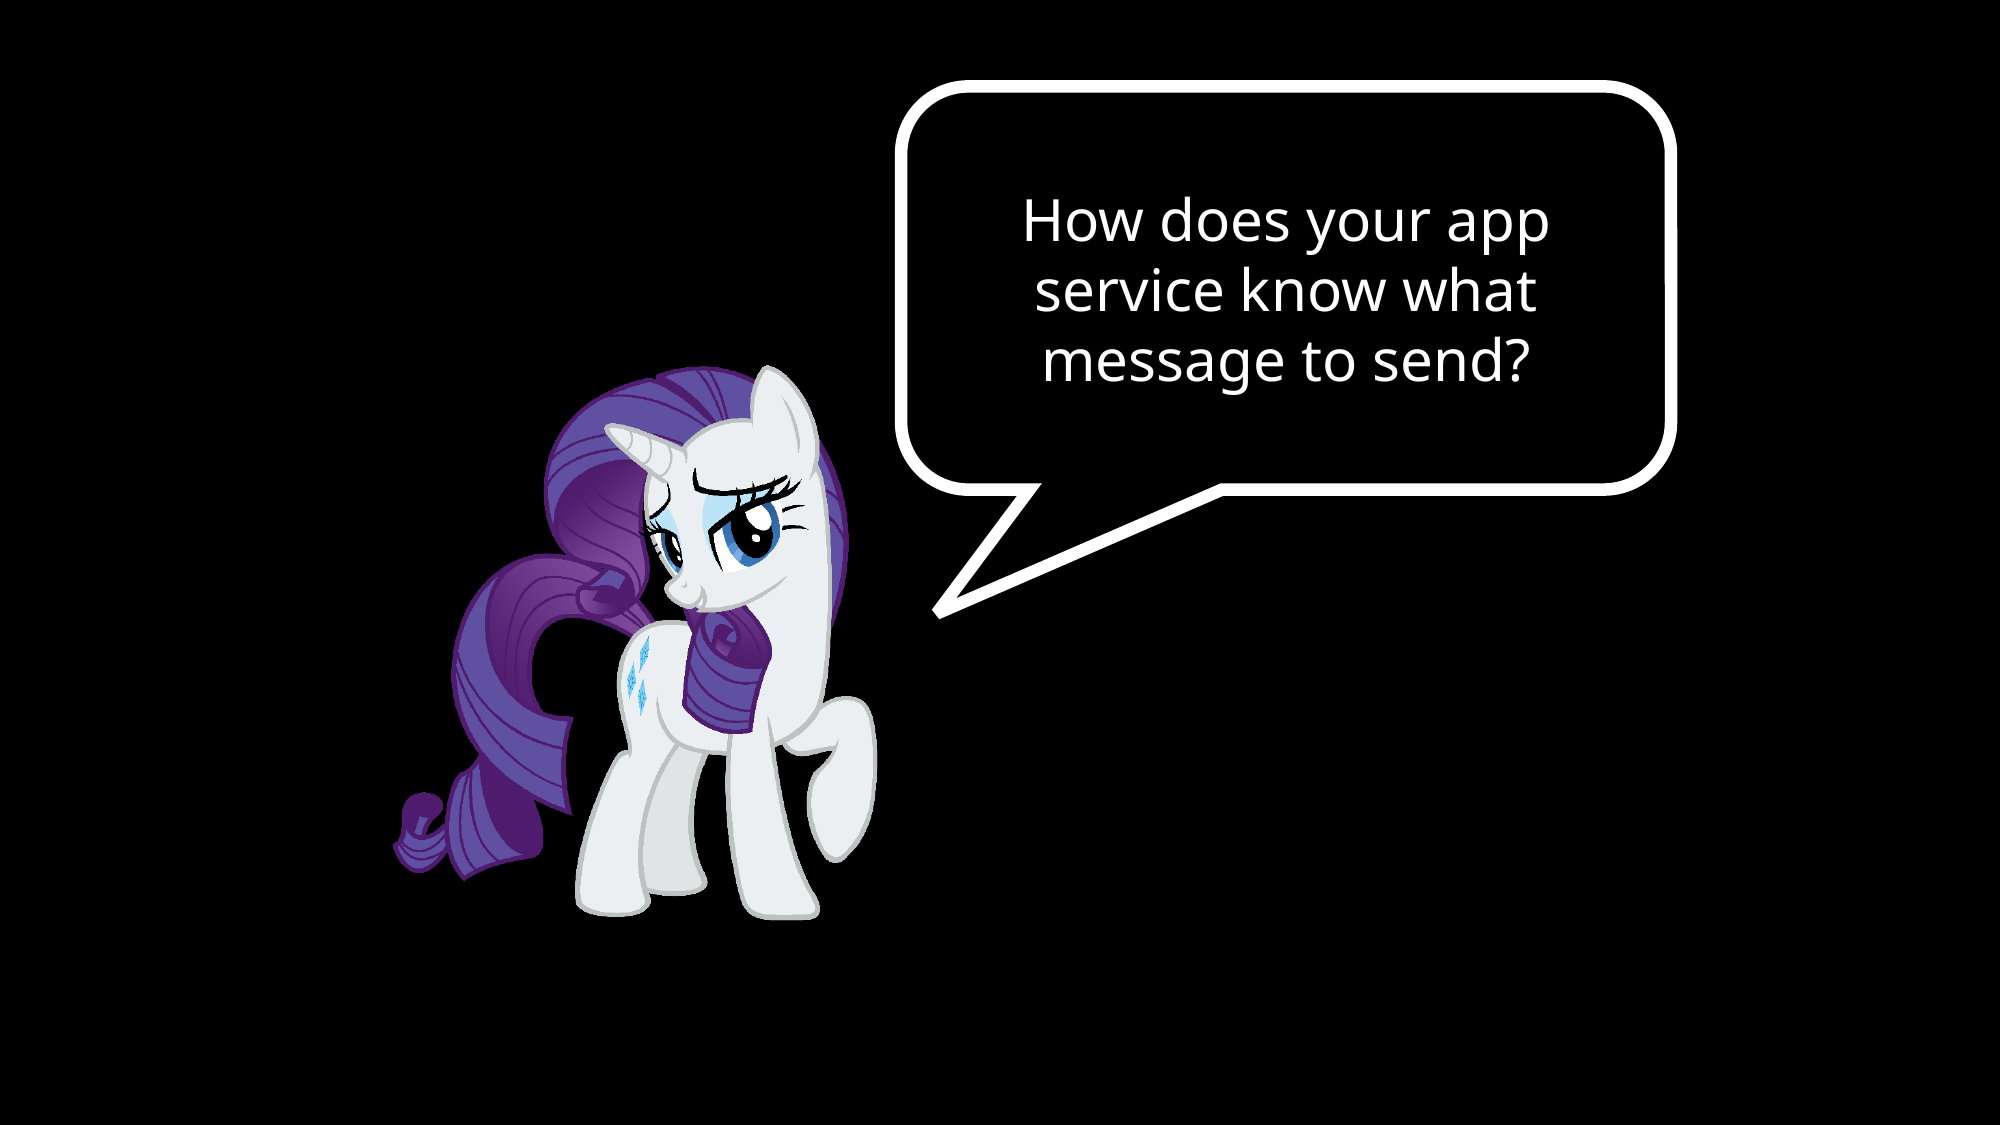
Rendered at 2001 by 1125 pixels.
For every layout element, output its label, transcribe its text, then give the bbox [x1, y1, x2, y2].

text_box How does your app service know what message to send? [900, 85, 1673, 615]
picture [388, 362, 882, 925]
